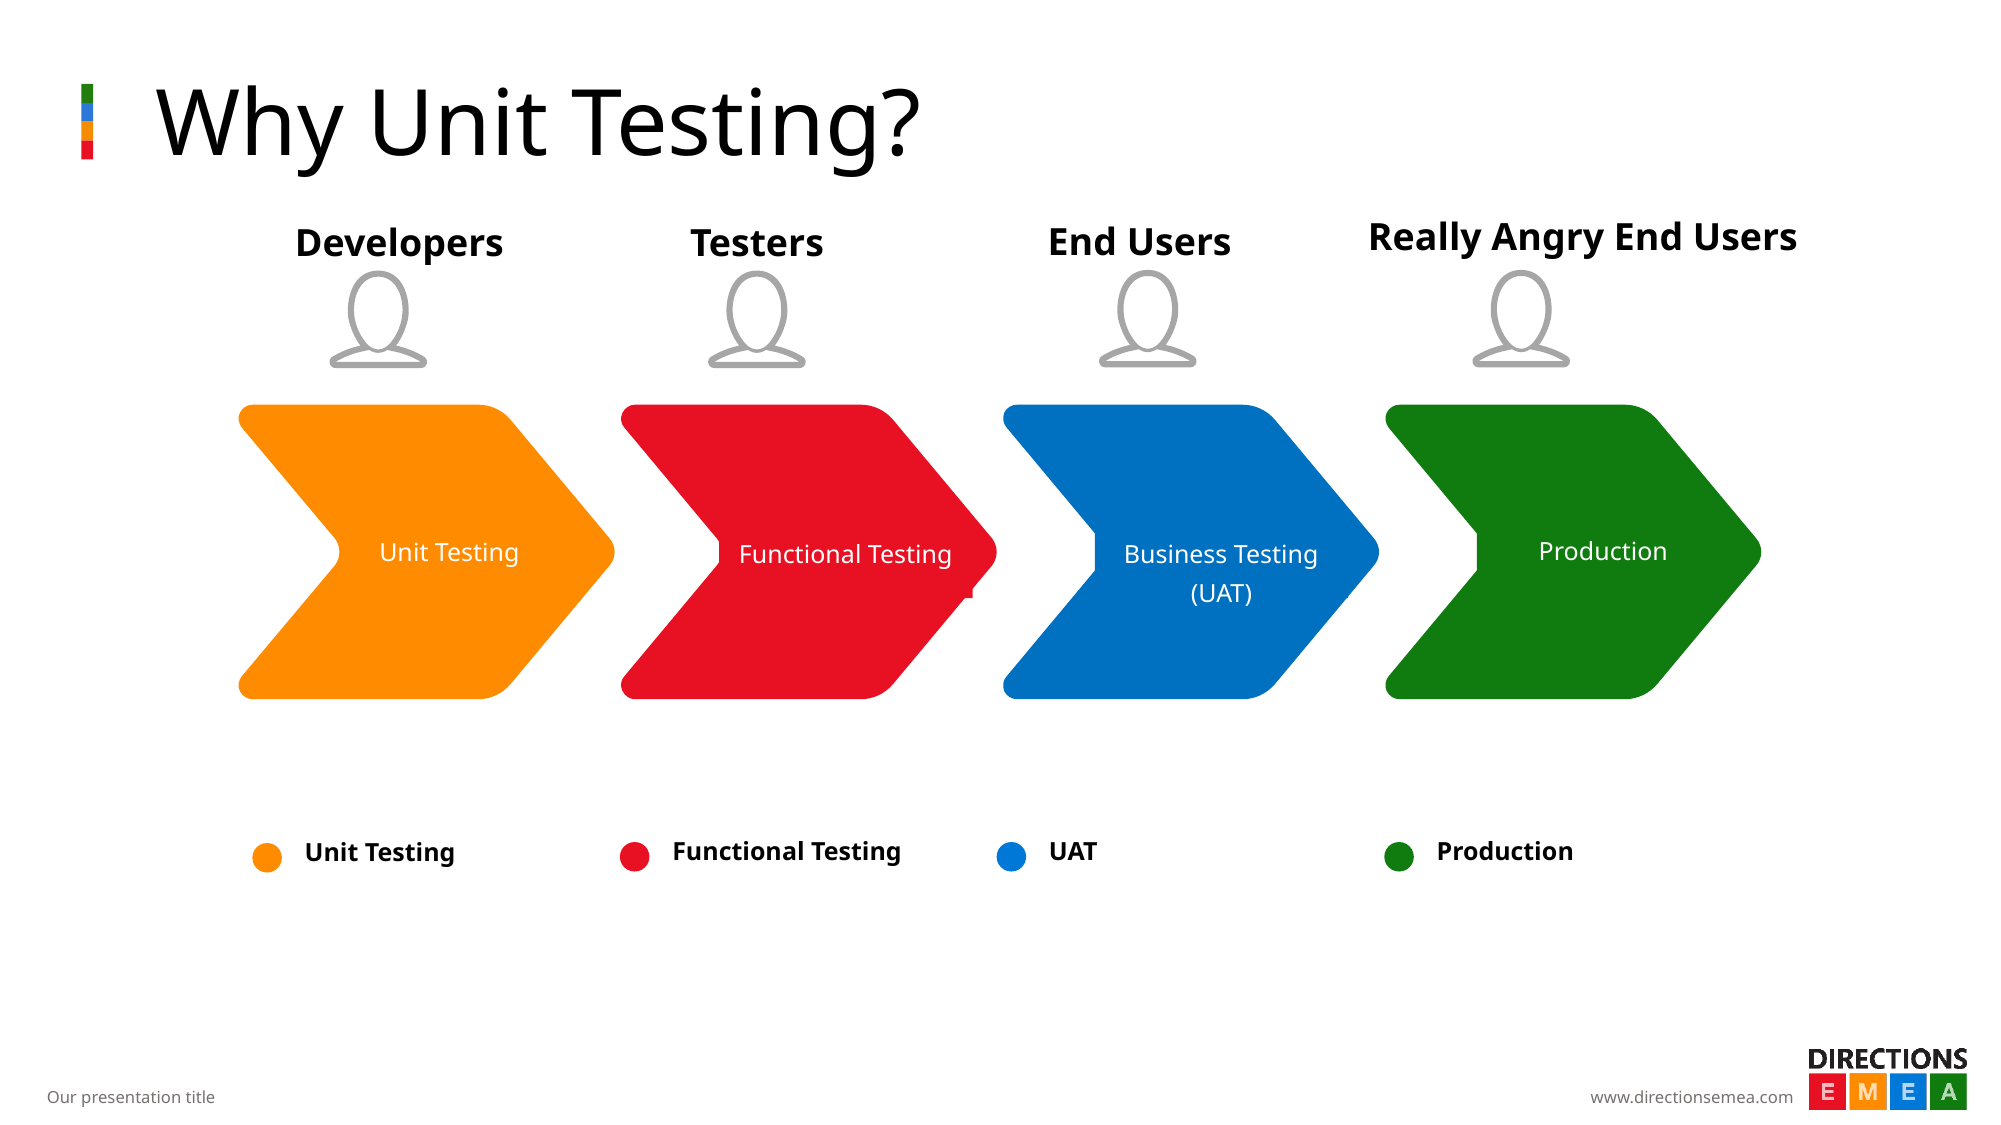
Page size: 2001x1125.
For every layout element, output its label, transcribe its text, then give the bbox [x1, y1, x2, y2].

text_box [329, 277, 427, 369]
picture [1809, 1048, 1967, 1110]
text_box Developers [295, 223, 595, 277]
text_box Really Angry End Users [1367, 218, 1822, 271]
title Why Unit Testing? [140, 69, 1748, 179]
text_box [1384, 404, 1763, 700]
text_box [252, 840, 605, 893]
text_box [1384, 839, 1709, 892]
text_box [996, 839, 1305, 892]
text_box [619, 839, 943, 892]
text_box [1099, 269, 1197, 368]
text_box End Users [1047, 223, 1348, 276]
text_box [708, 270, 806, 369]
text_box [1002, 404, 1381, 700]
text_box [620, 404, 999, 700]
text_box [1472, 269, 1570, 368]
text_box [237, 404, 617, 700]
text_box Testers [690, 223, 990, 277]
